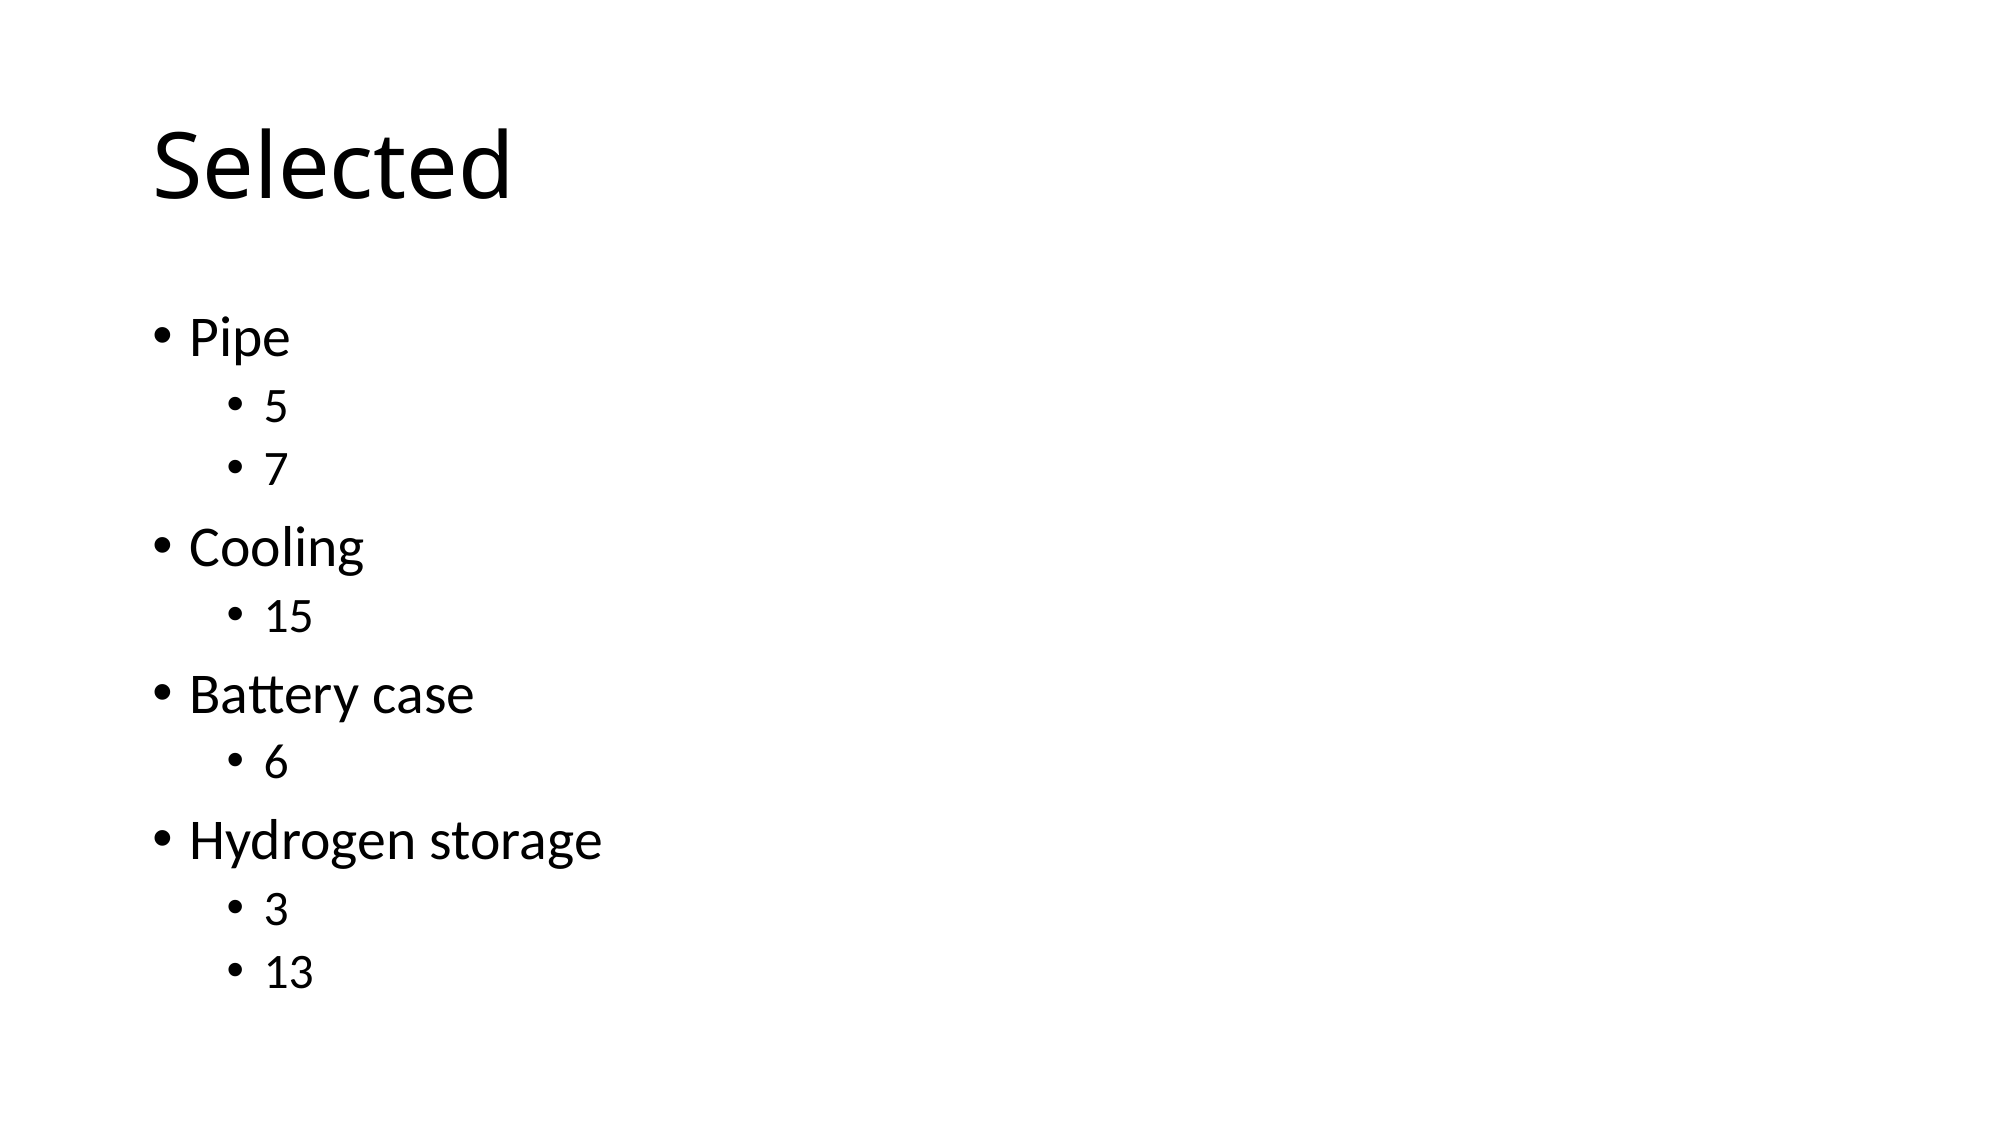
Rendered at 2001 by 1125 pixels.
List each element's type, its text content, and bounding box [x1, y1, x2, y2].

list Pipe 5 7 Cooling 15 Battery case 6 Hydrogen storage 3 13 [137, 299, 1863, 1014]
title Selected [137, 59, 1863, 278]
